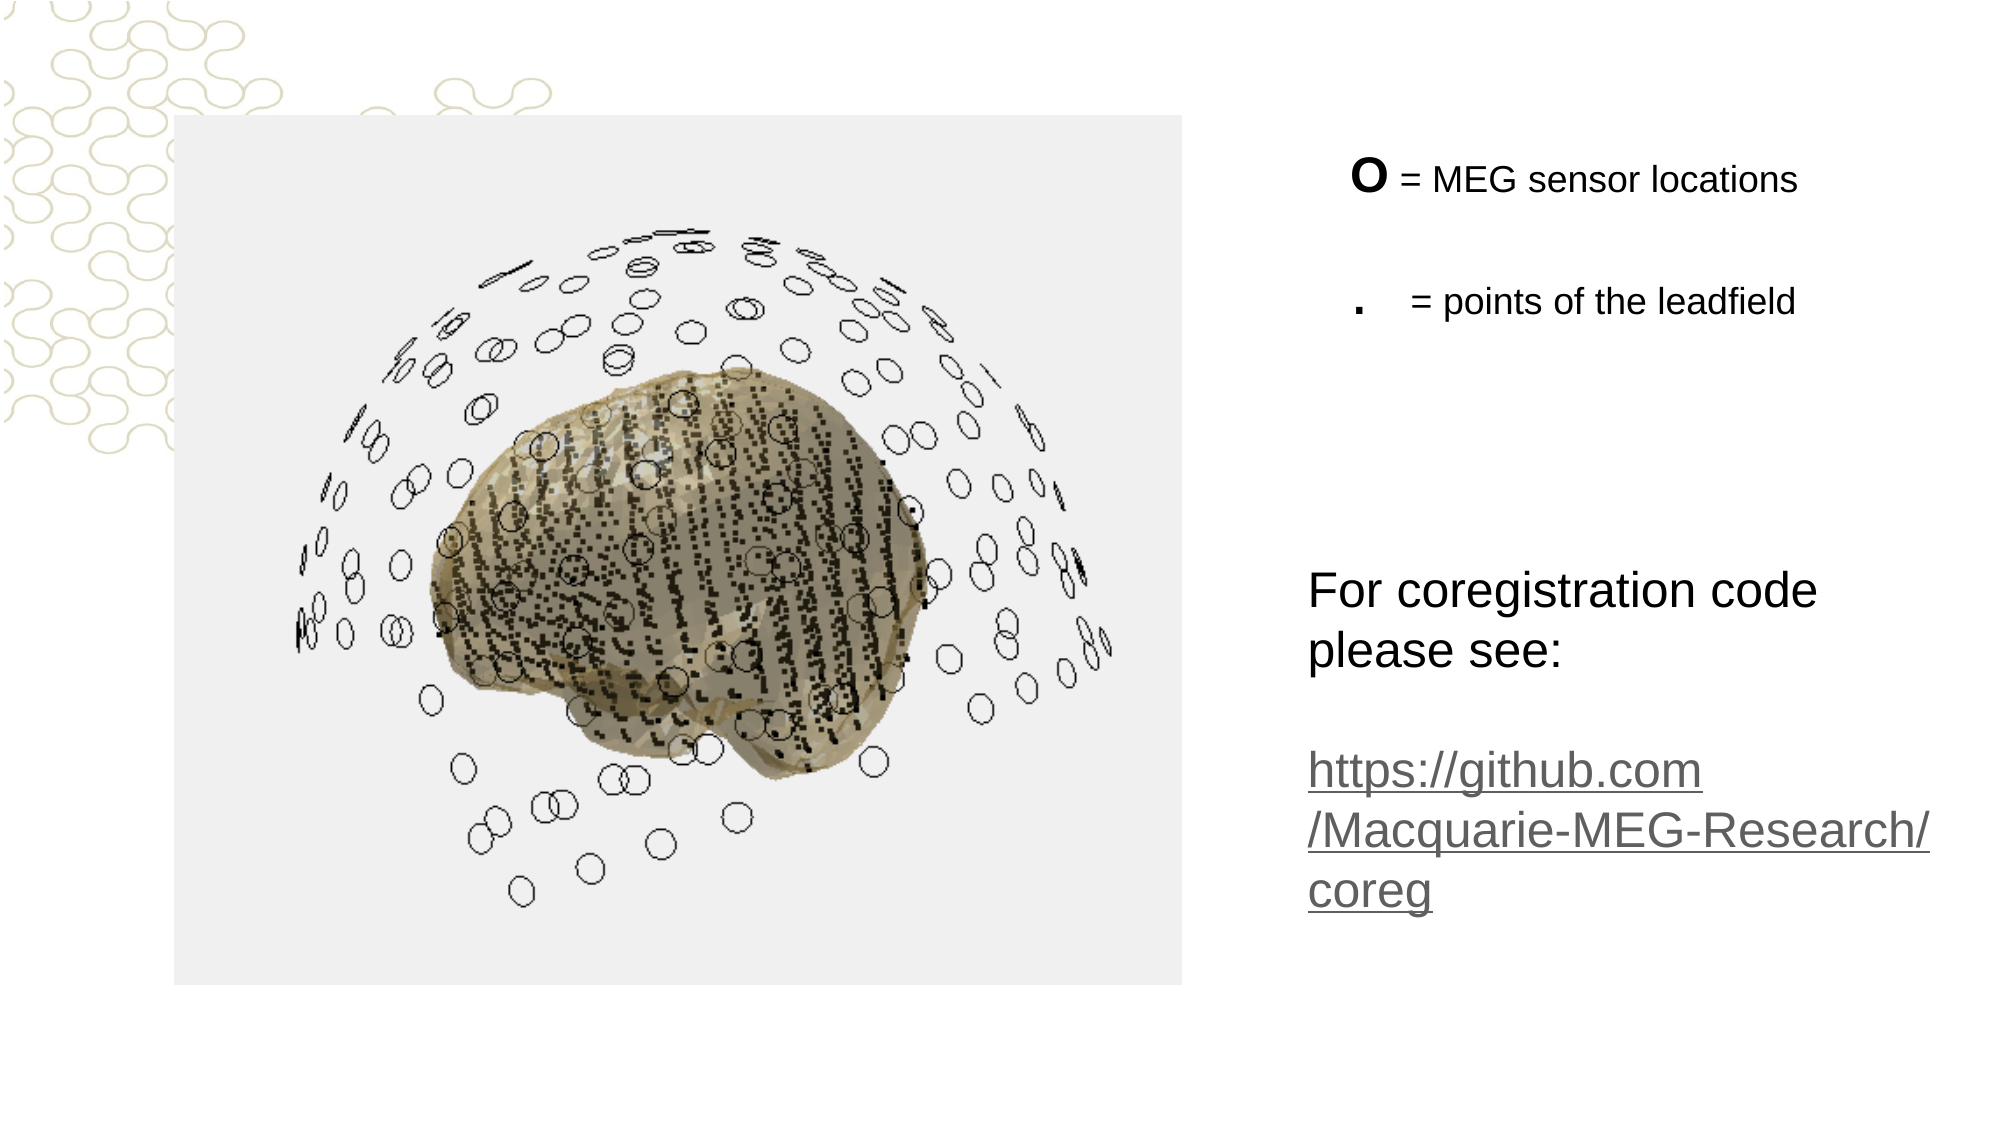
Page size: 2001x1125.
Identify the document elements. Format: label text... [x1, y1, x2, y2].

picture [4, 1, 1183, 985]
text_box O = MEG sensor locations . = points of the leadfield [1335, 135, 1823, 336]
text_box For coregistration code please see: https://github.com/Macquarie-MEG-Research/coreg [1293, 550, 1967, 925]
